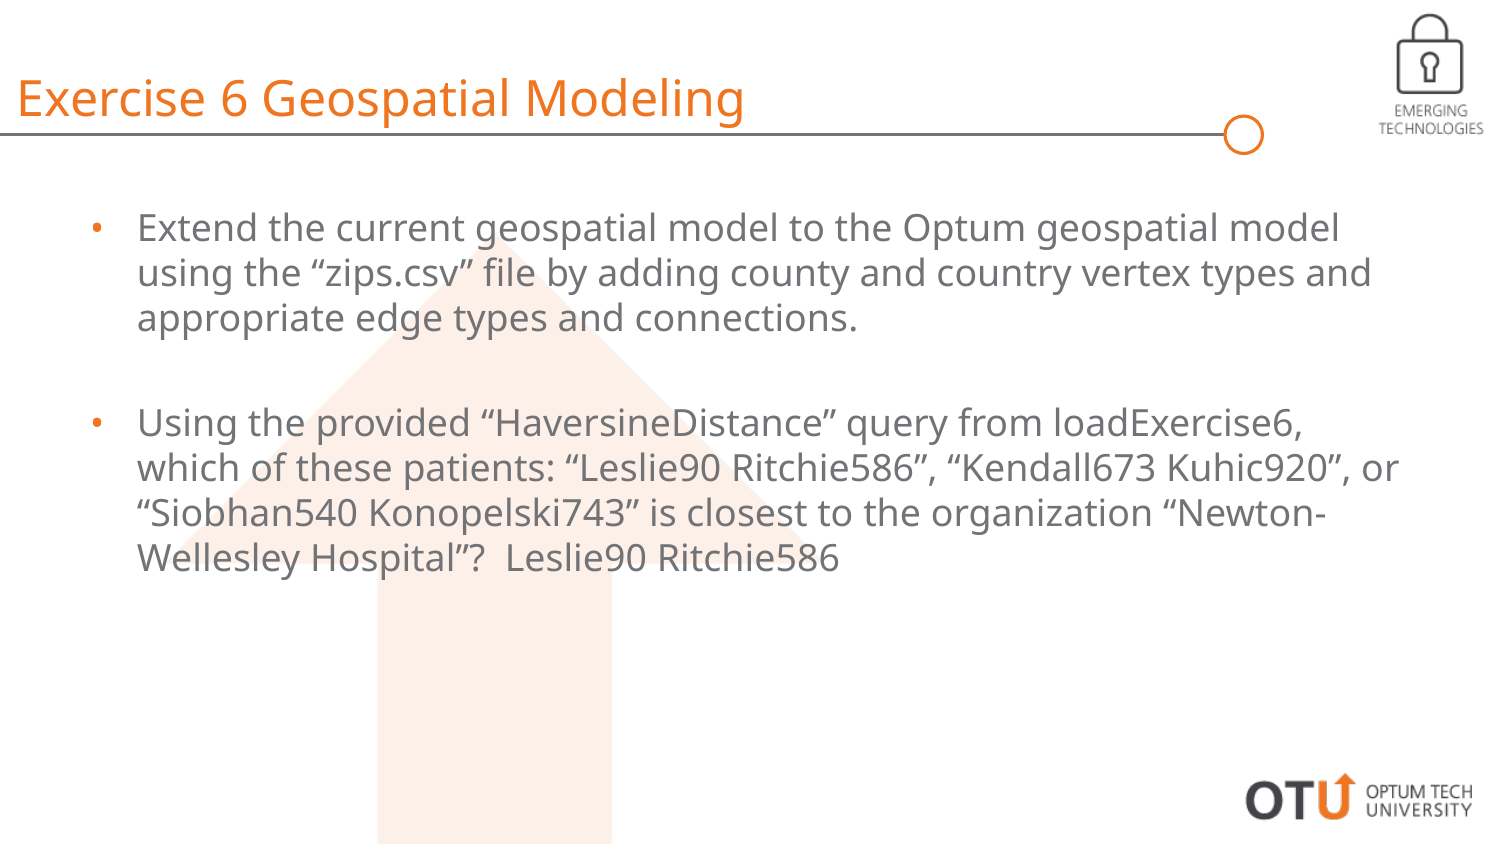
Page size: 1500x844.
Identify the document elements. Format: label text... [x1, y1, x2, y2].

picture [1227, 118, 1260, 151]
list Extend the current geospatial model to the Optum geospatial model using the “zips.csv” file by adding county and country vertex types and appropriate edge types and connections. Using the provided “HaversineDistance” query from loadExercise6, which of these patients: “Leslie90 Ritchie586”, “Kendall673 Kuhic920”, or “Siobhan540 Konopelski743” is closest to the organization “Newton-Wellesley Hospital”? Leslie90 Ritchie586 [75, 196, 1425, 754]
picture [0, 0, 1500, 844]
list Exercise 6 Geospatial Modeling [1, 6, 1213, 135]
